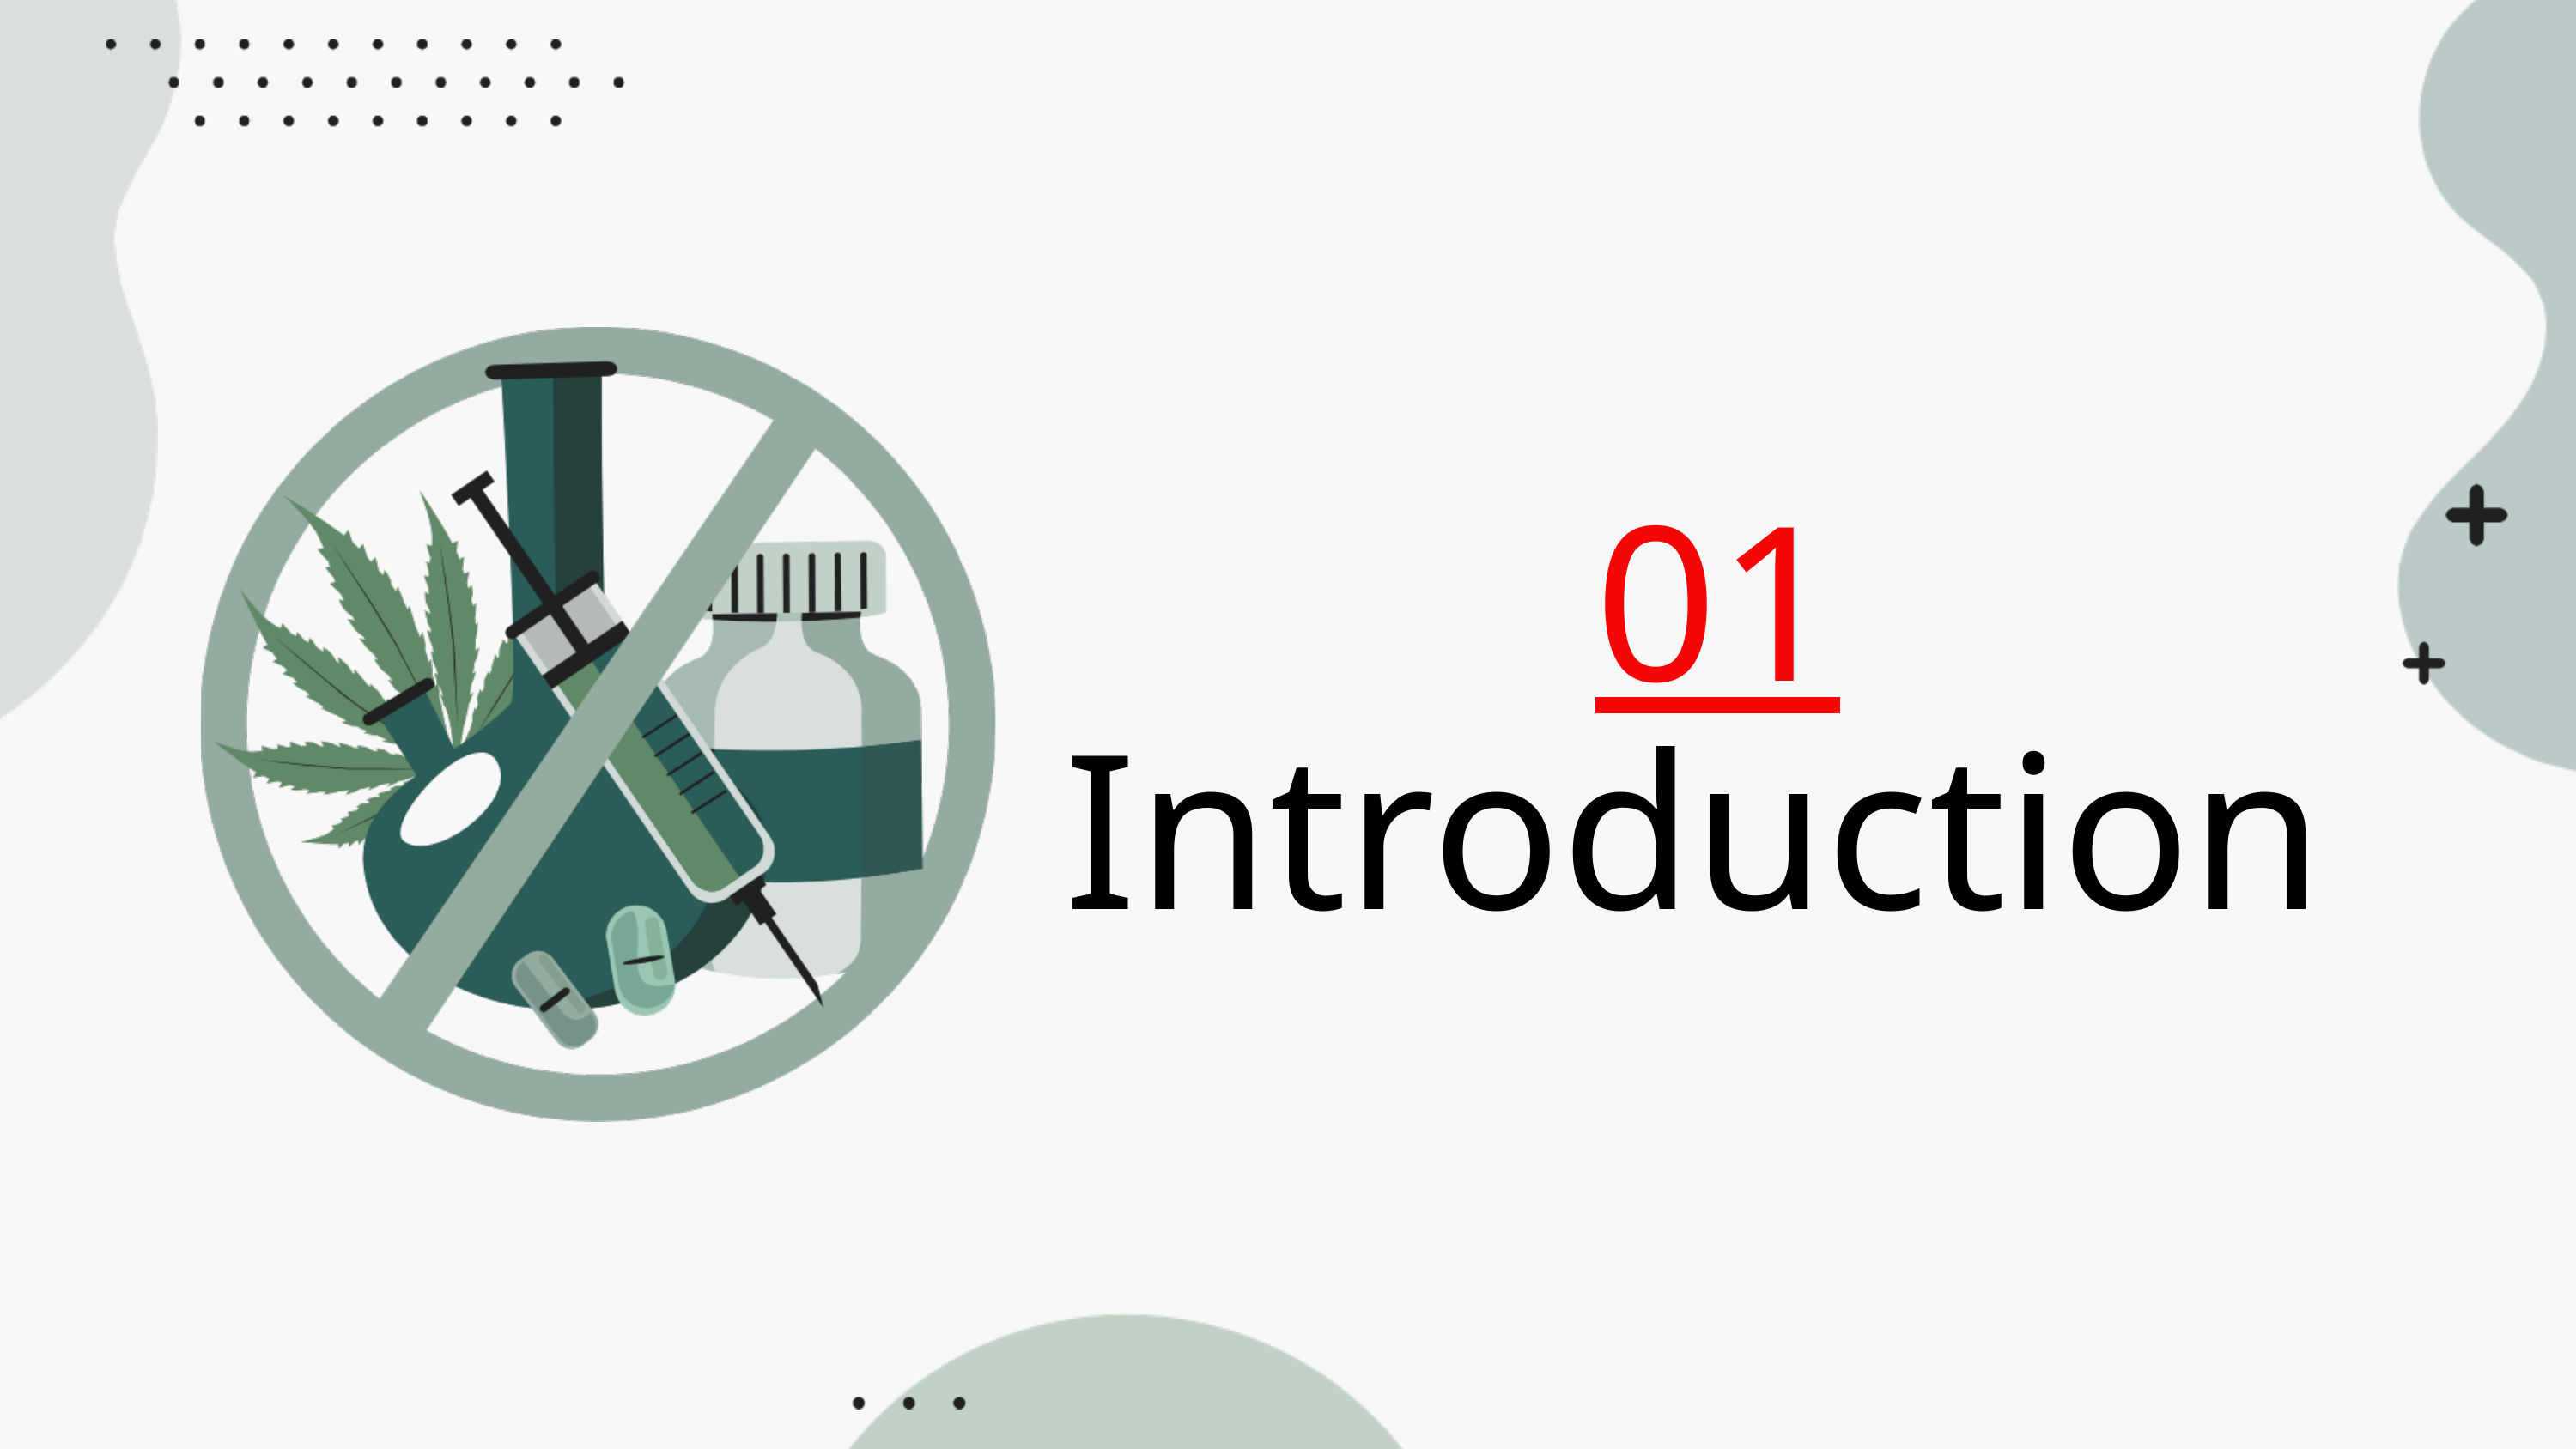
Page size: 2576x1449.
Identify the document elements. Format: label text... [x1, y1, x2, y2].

text_box [106, 39, 2508, 1410]
text_box 01 [1595, 466, 2035, 724]
text_box [200, 327, 996, 1122]
text_box Introduction [1064, 694, 2432, 952]
text_box [0, 0, 2576, 1449]
